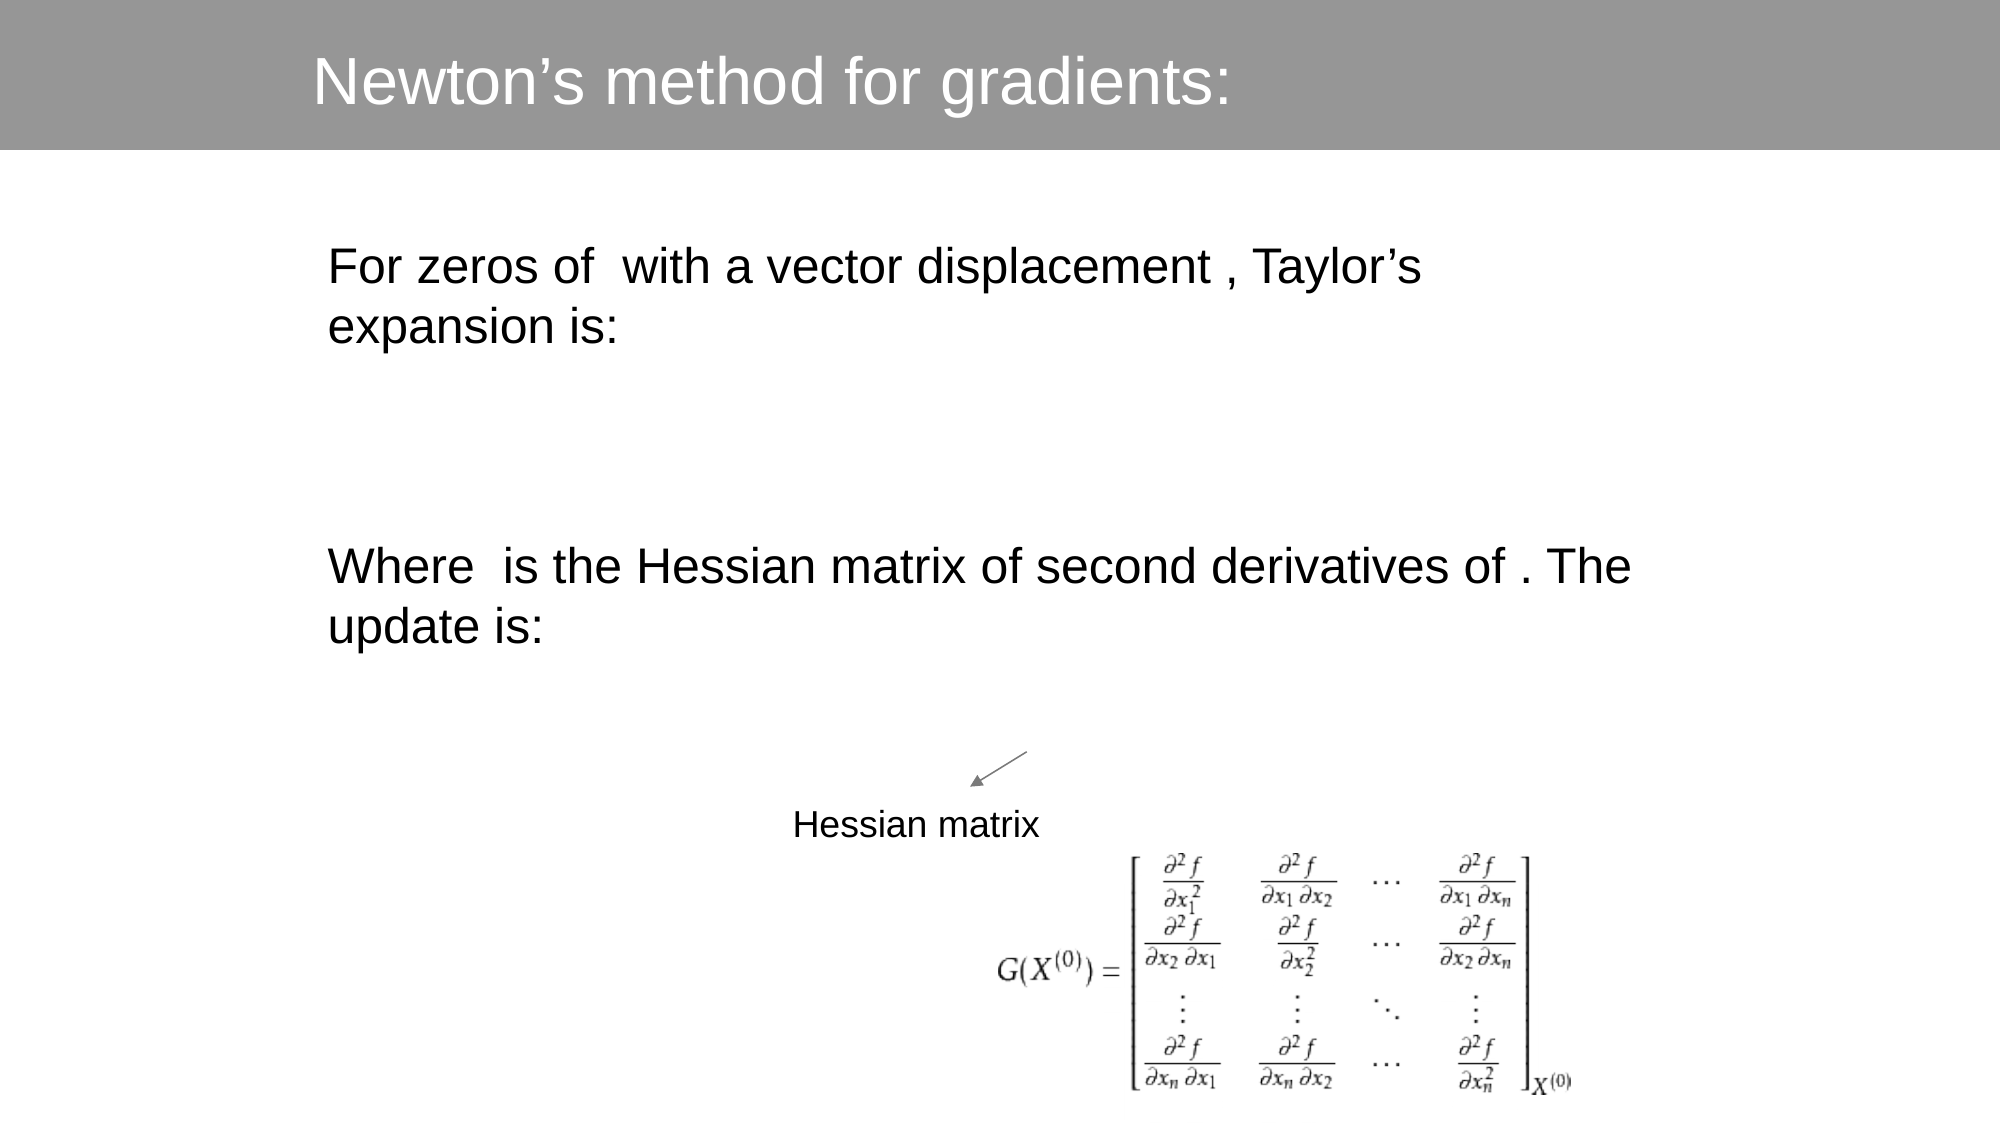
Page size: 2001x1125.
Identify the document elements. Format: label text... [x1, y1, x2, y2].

picture [998, 852, 1571, 1096]
text_box Newton’s method for gradients: [260, 22, 1708, 159]
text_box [969, 751, 1027, 787]
text_box Hessian matrix [777, 792, 1055, 853]
